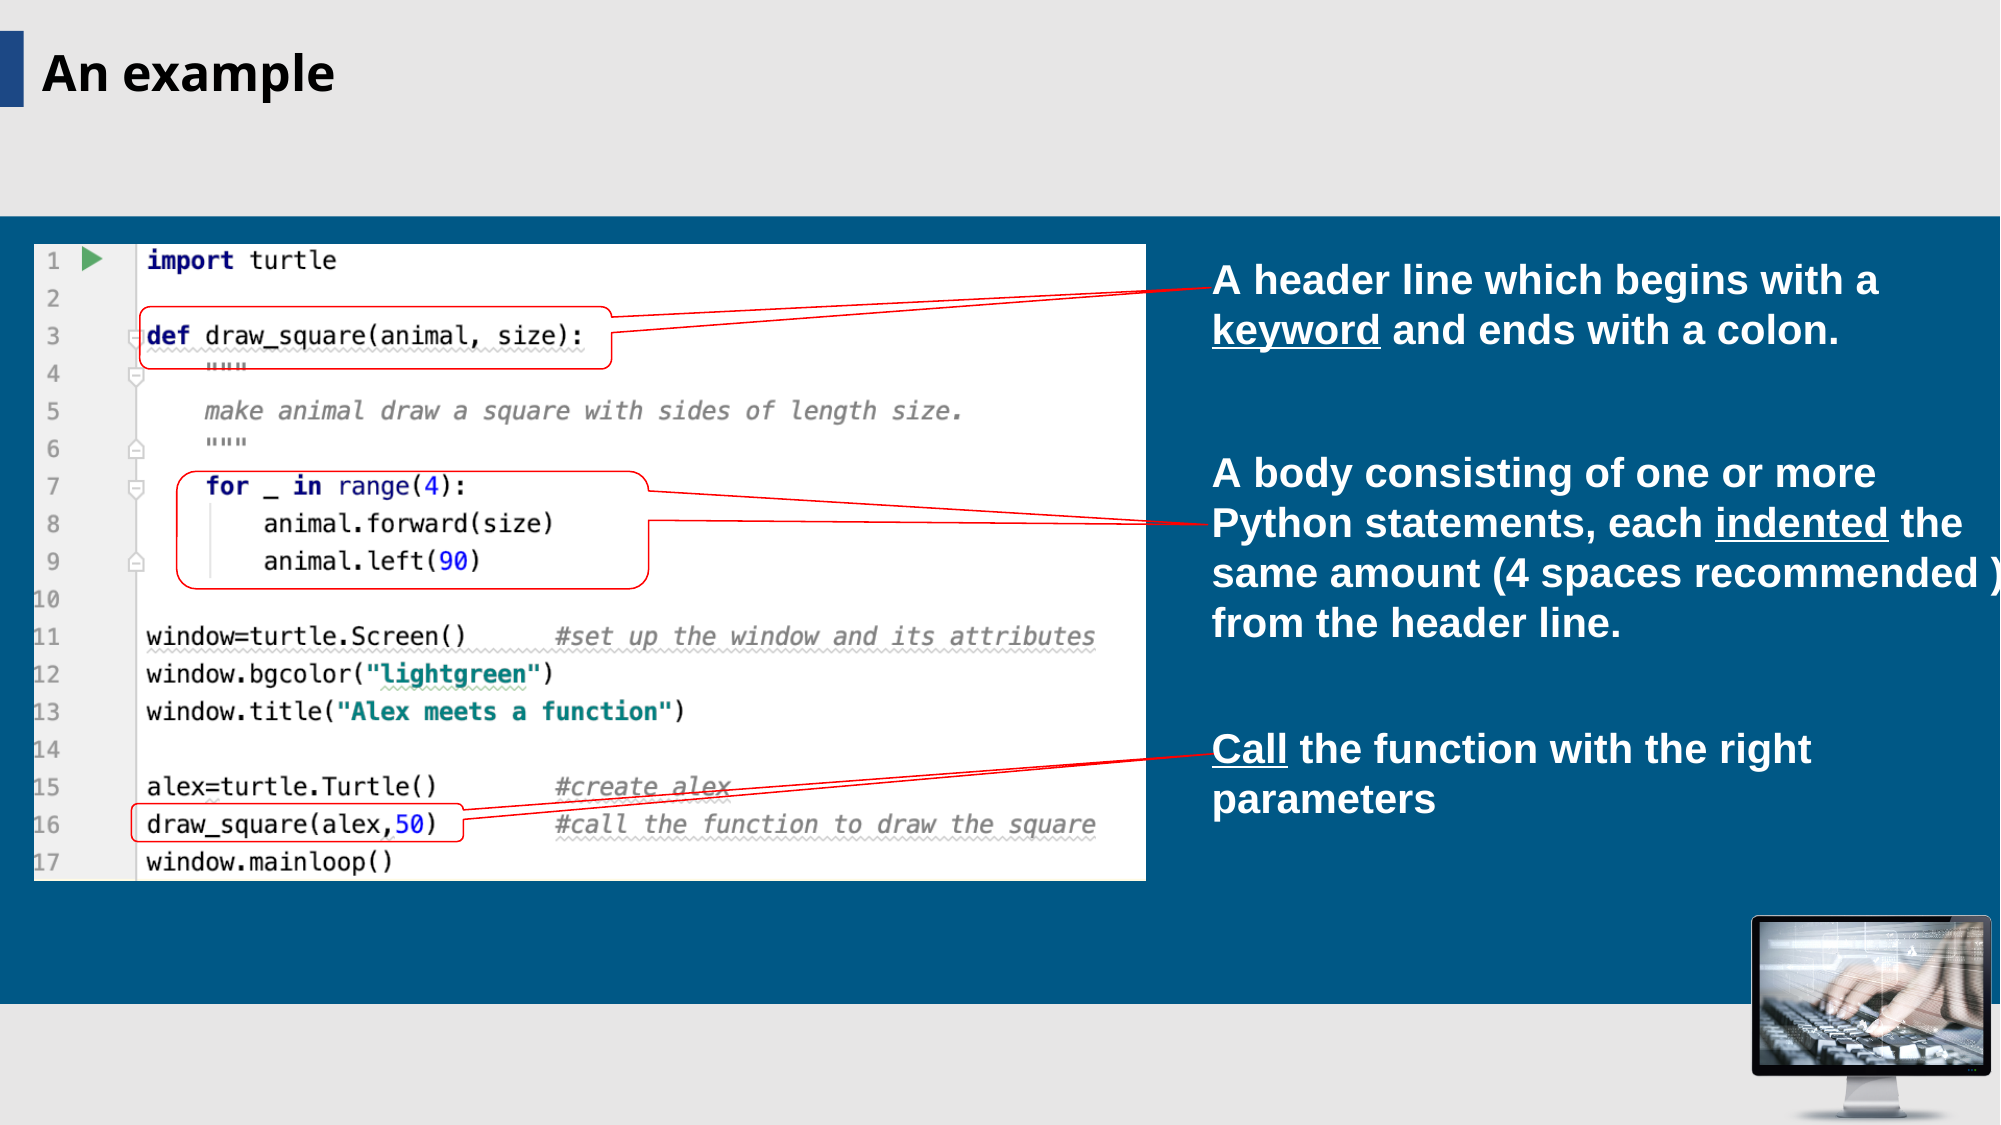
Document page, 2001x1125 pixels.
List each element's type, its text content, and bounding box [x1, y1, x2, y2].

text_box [1742, 915, 2000, 1125]
text_box A header line which begins with a keyword and ends with a colon. [1211, 252, 1920, 353]
text_box [1150, 287, 1211, 293]
text_box [0, 30, 24, 107]
text_box Call the function with the right parameters [1211, 721, 2000, 822]
text_box A body consisting of one or more Python statements, each indented the same amount (4 spaces recommended ) from the header line. [1211, 445, 2000, 646]
text_box [0, 214, 2000, 1006]
text_box An example [27, 34, 352, 109]
picture [35, 245, 1146, 880]
text_box [1150, 521, 1208, 525]
